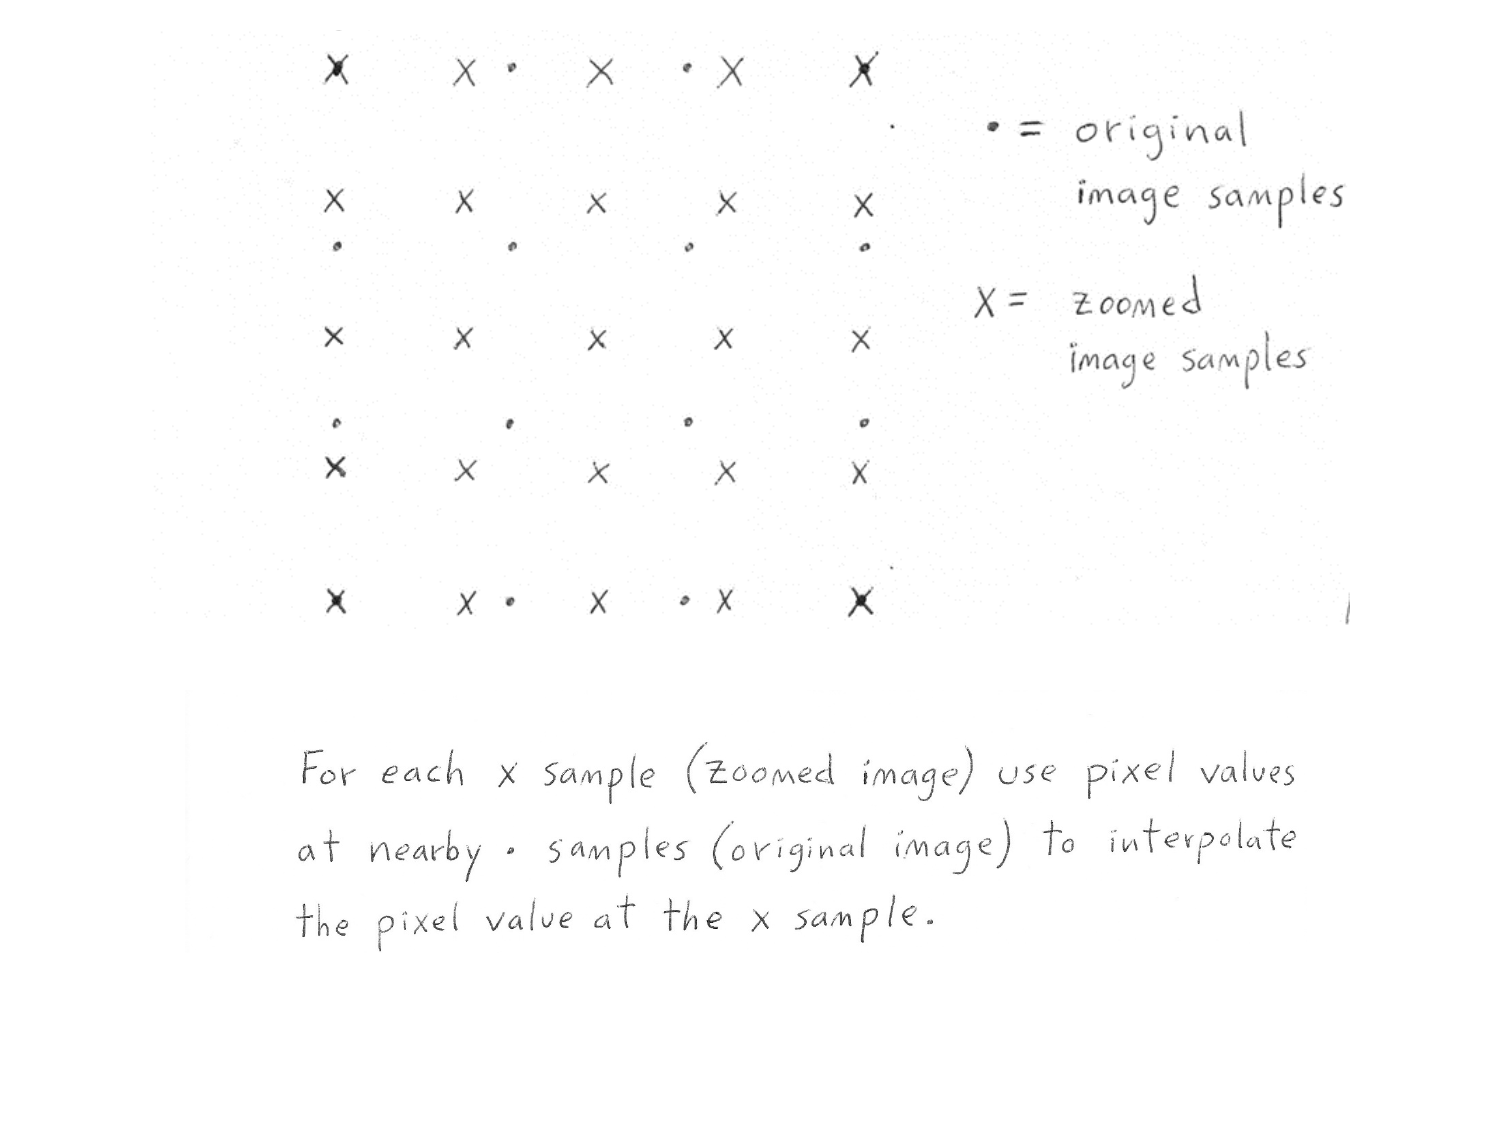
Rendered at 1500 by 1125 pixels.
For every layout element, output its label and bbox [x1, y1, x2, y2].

picture [149, 29, 1351, 629]
picture [184, 689, 1315, 953]
